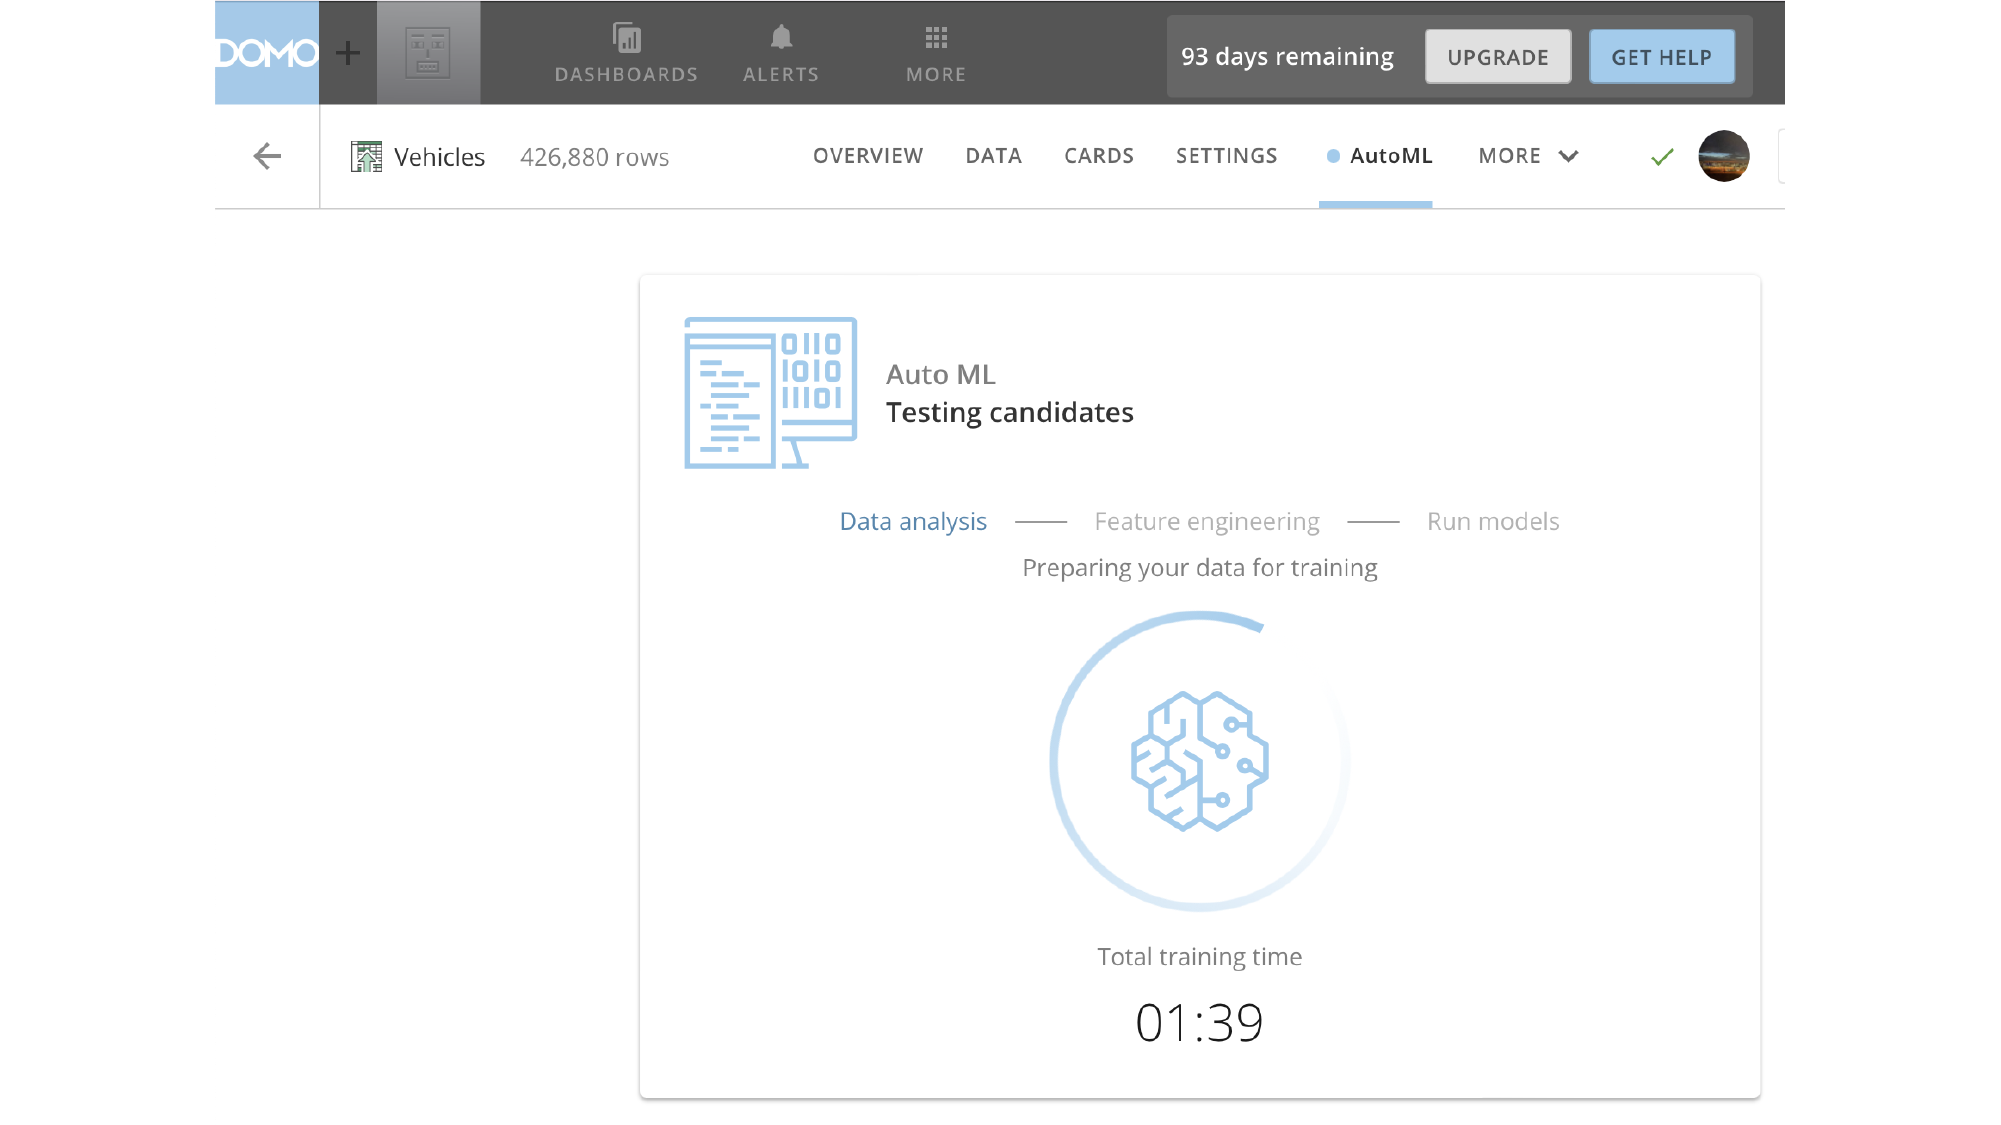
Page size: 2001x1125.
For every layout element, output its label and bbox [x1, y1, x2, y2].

picture [215, 0, 1785, 1125]
